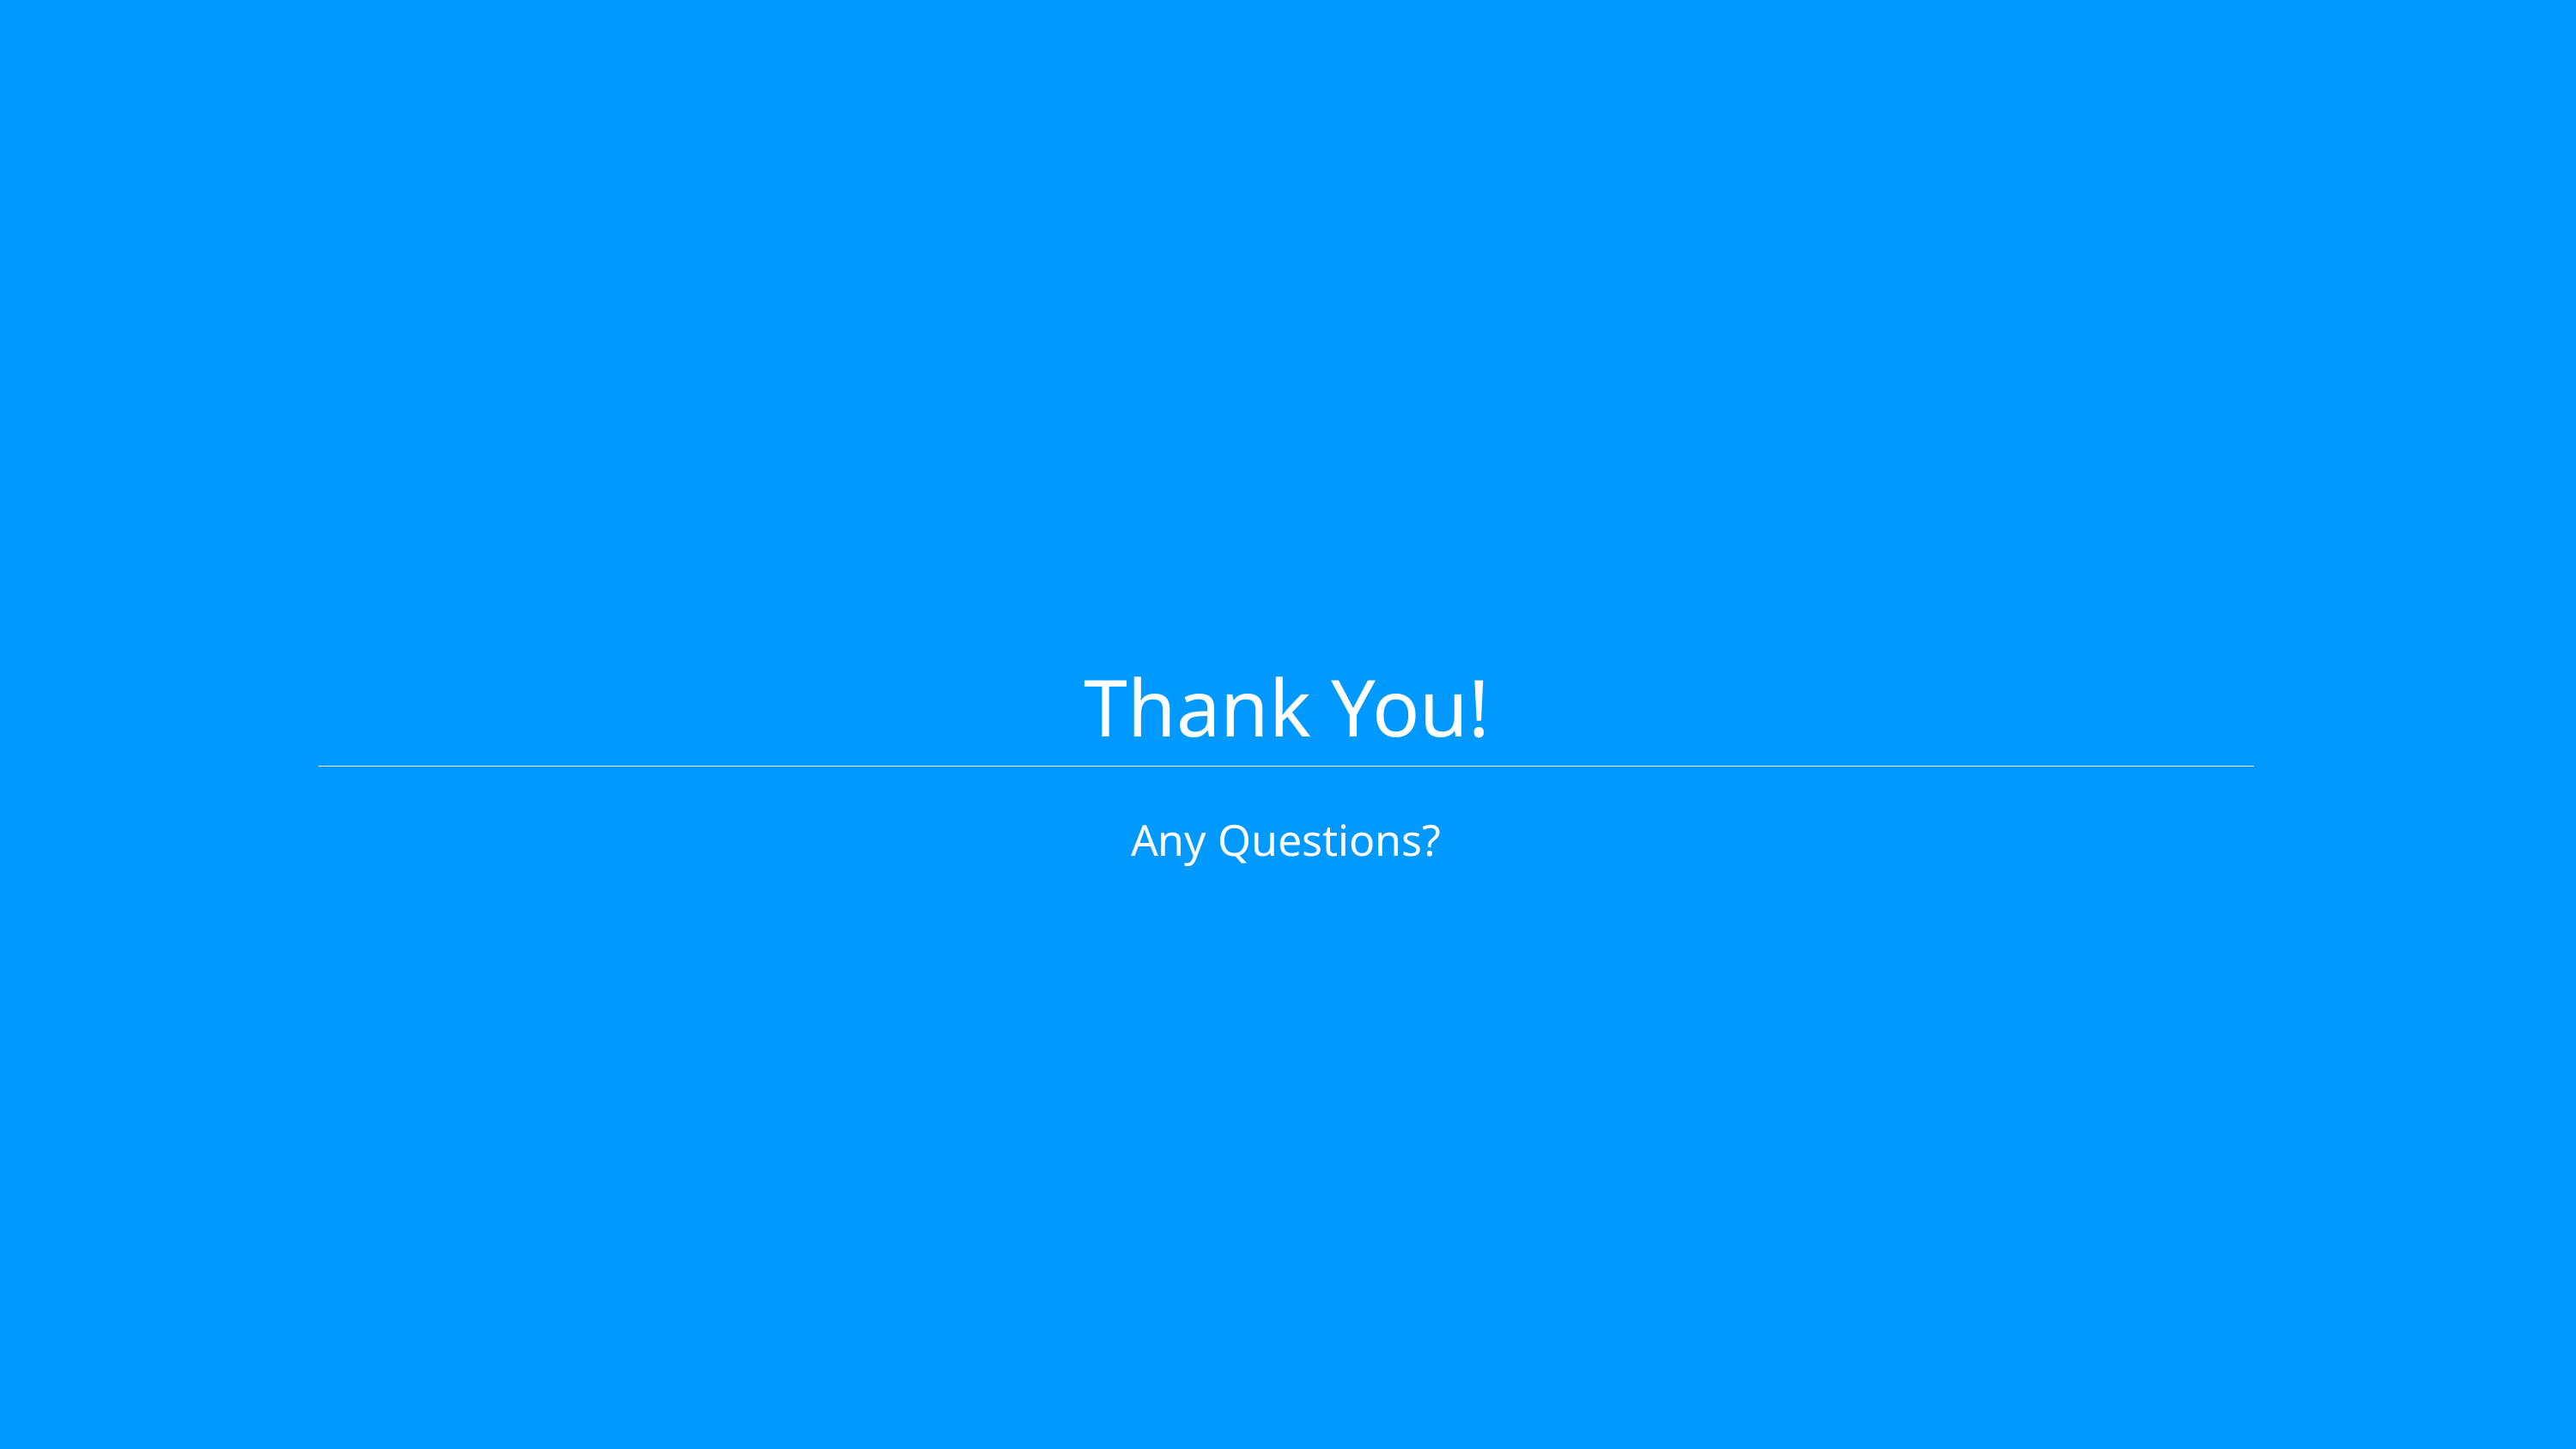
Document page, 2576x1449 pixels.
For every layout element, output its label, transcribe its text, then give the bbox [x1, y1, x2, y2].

title Thank You! [319, 498, 2254, 760]
subtitle Any Questions? [318, 802, 2254, 953]
